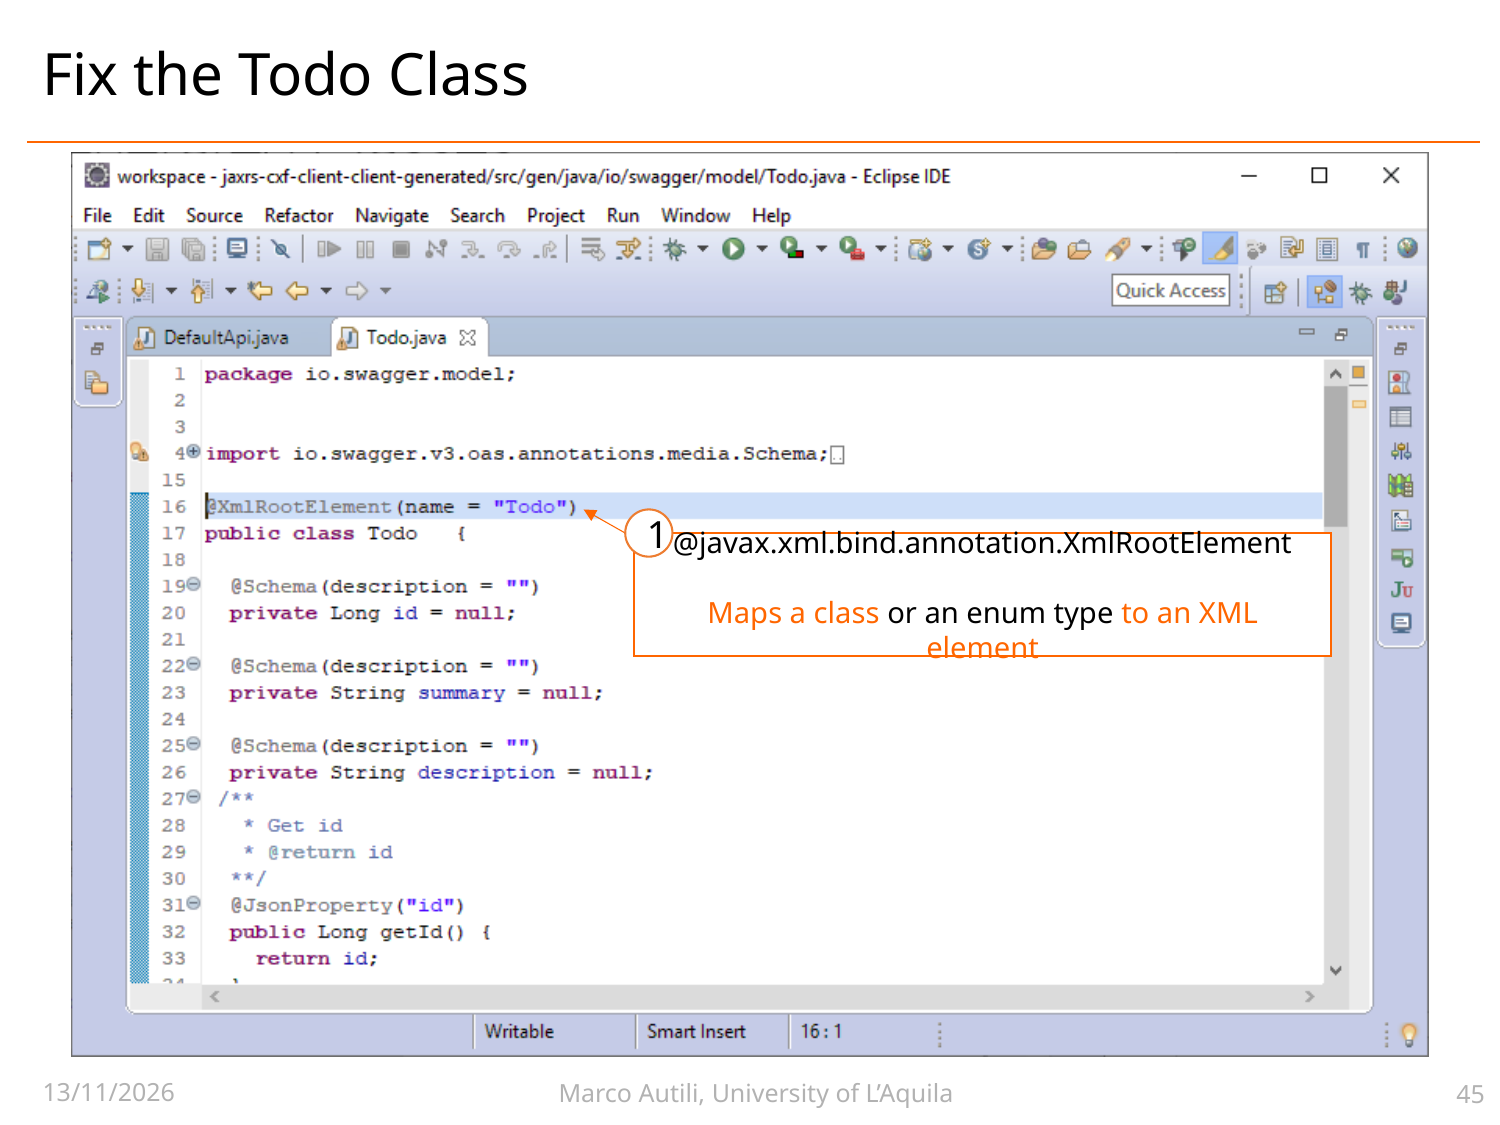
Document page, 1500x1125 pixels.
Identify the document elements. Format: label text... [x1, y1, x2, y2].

footer Marco Autili, University of L’Aquila [419, 1062, 1094, 1123]
title Fix the Todo Class [27, 14, 1480, 138]
picture [71, 152, 1429, 1058]
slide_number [27, 1064, 365, 1124]
slide_number 45 [1162, 1065, 1500, 1125]
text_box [583, 509, 626, 534]
